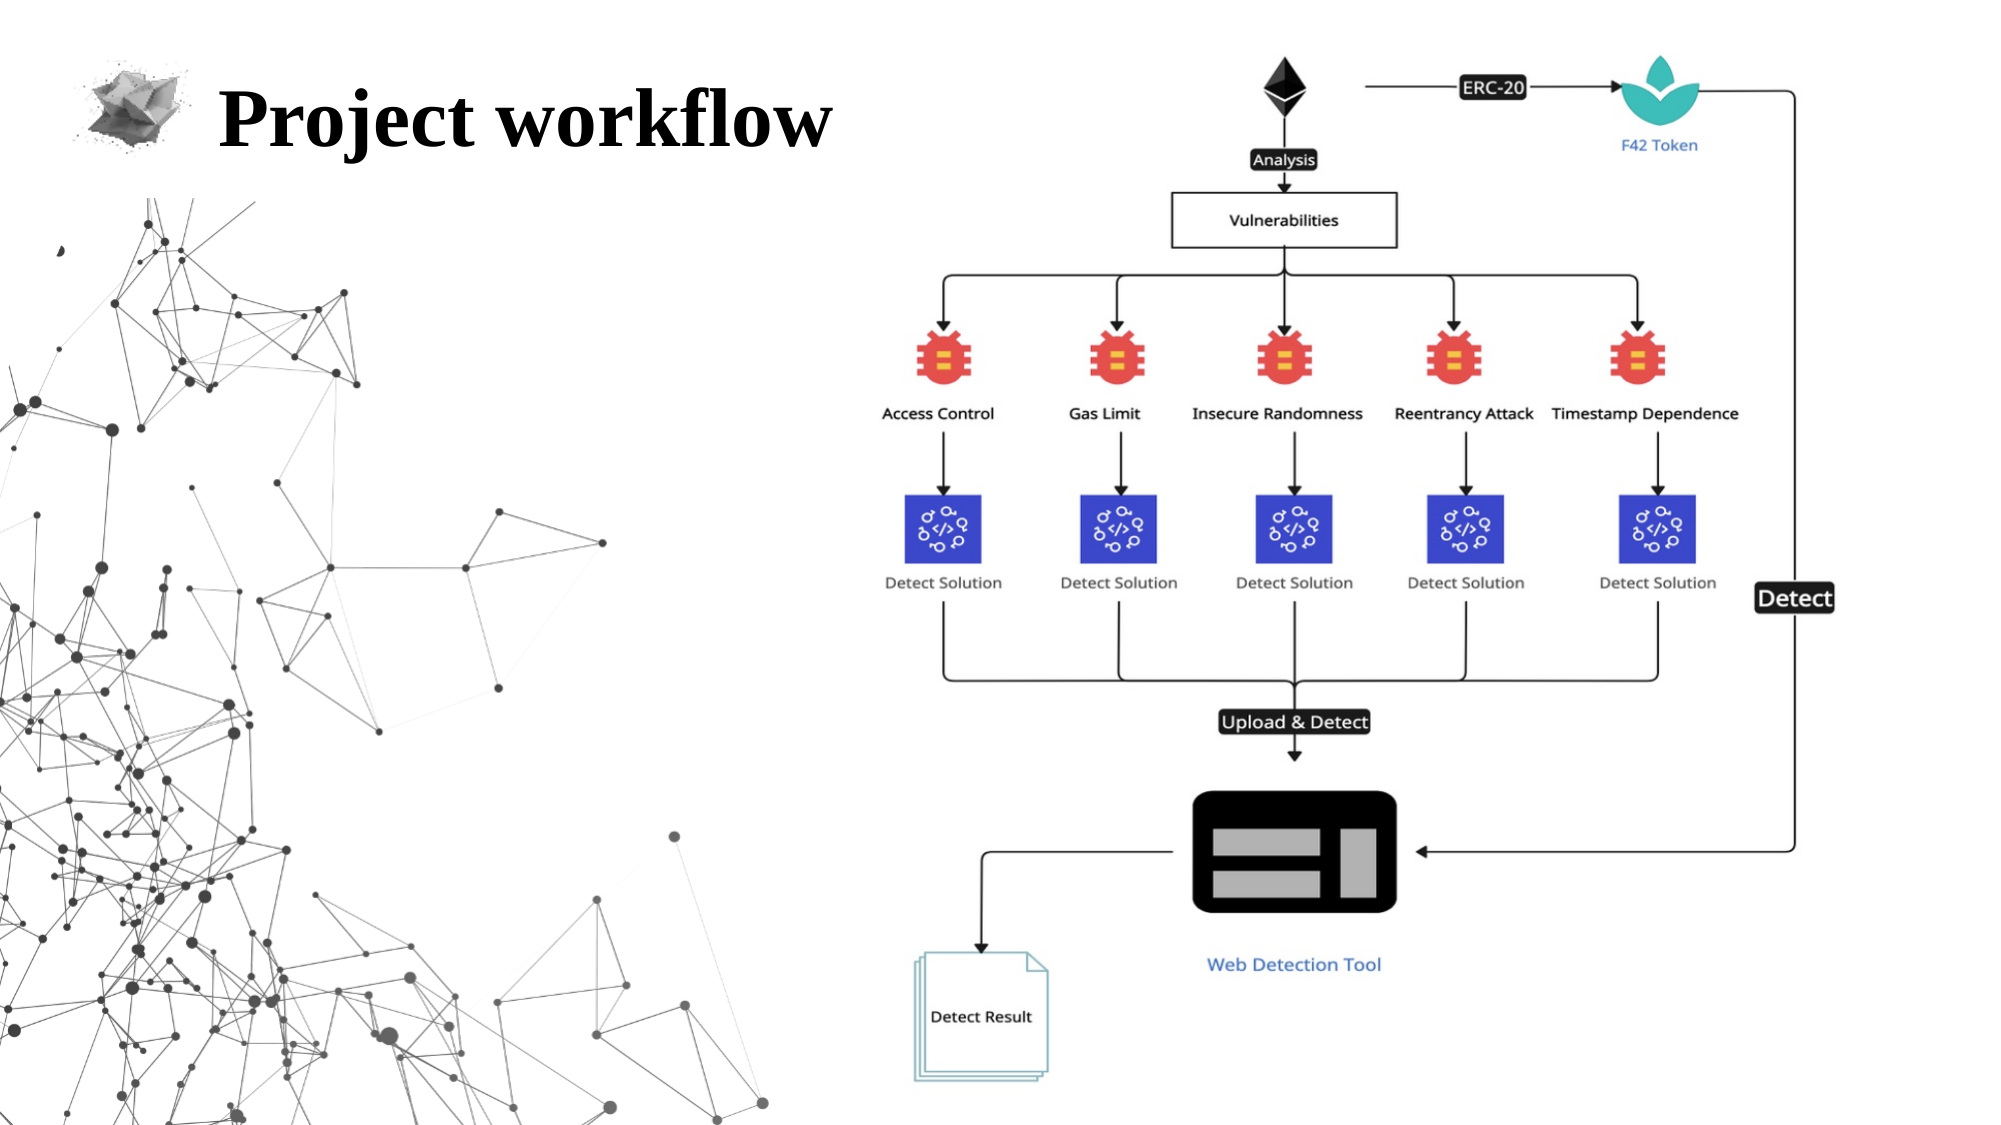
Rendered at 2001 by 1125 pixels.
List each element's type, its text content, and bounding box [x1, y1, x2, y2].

text_box Project workflow [204, 55, 770, 171]
picture [0, 37, 1854, 1125]
picture [60, 37, 204, 181]
